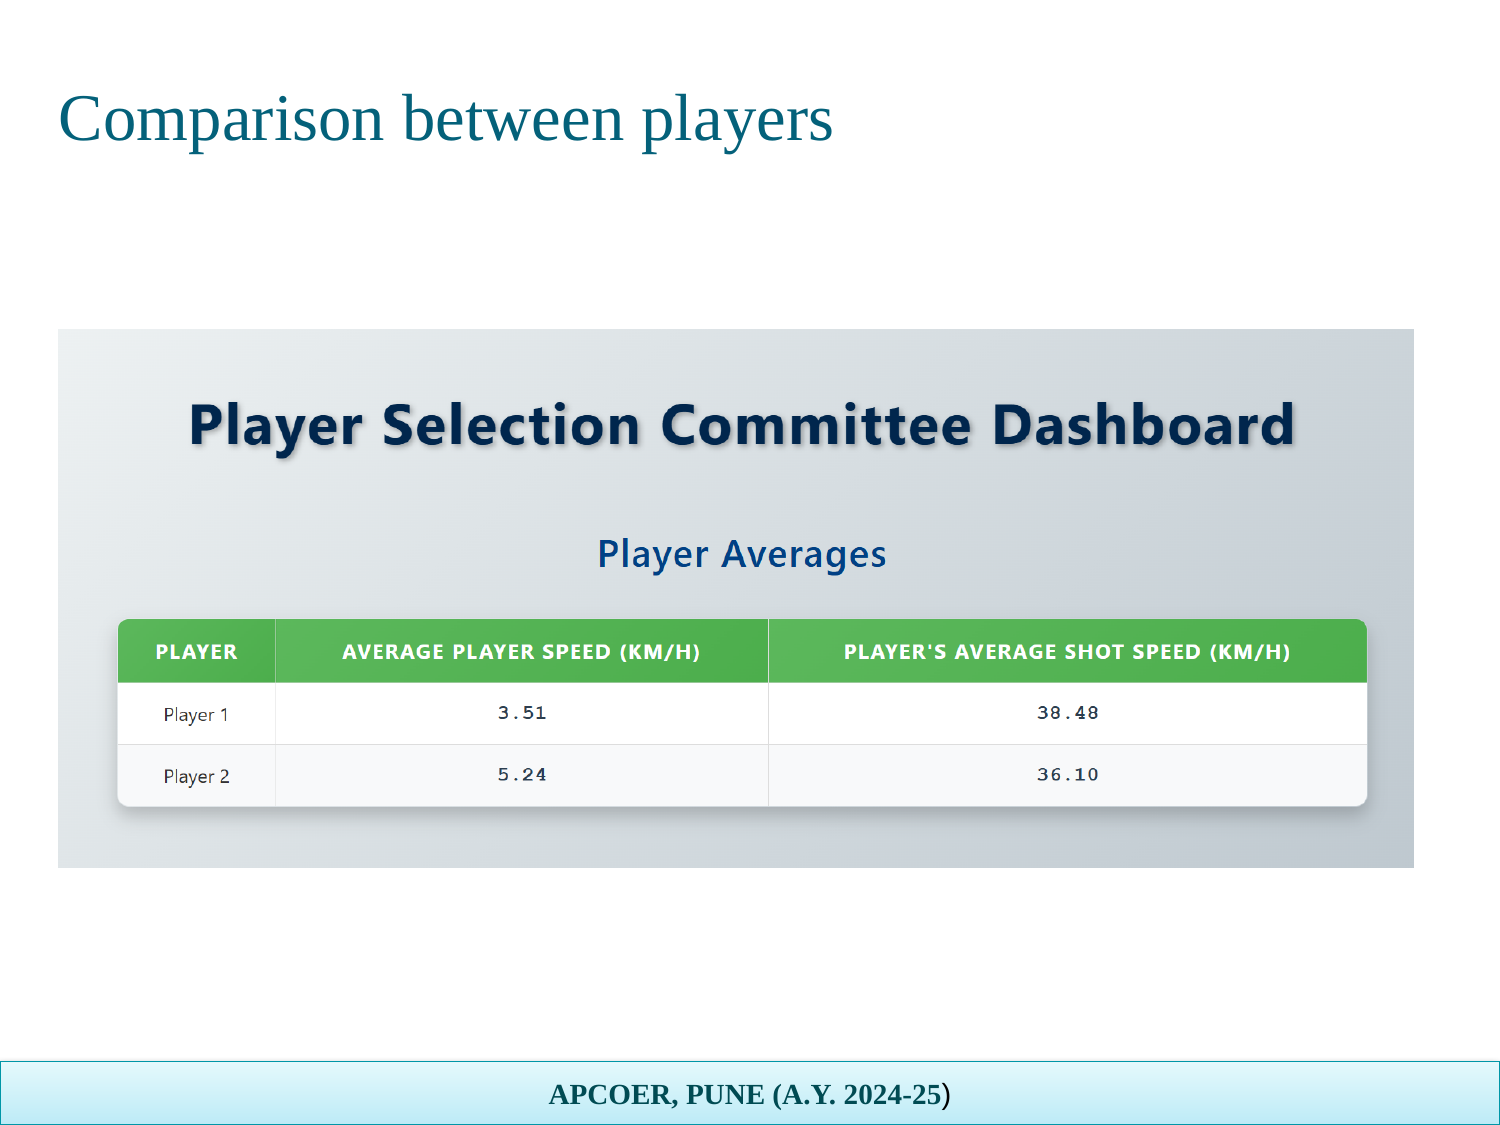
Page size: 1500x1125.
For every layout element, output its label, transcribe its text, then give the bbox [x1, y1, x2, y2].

title Comparison between players [58, 74, 1414, 263]
text_box APCOER, PUNE (A.Y. 2024-25) [0, 1061, 1500, 1125]
picture [58, 328, 1414, 869]
